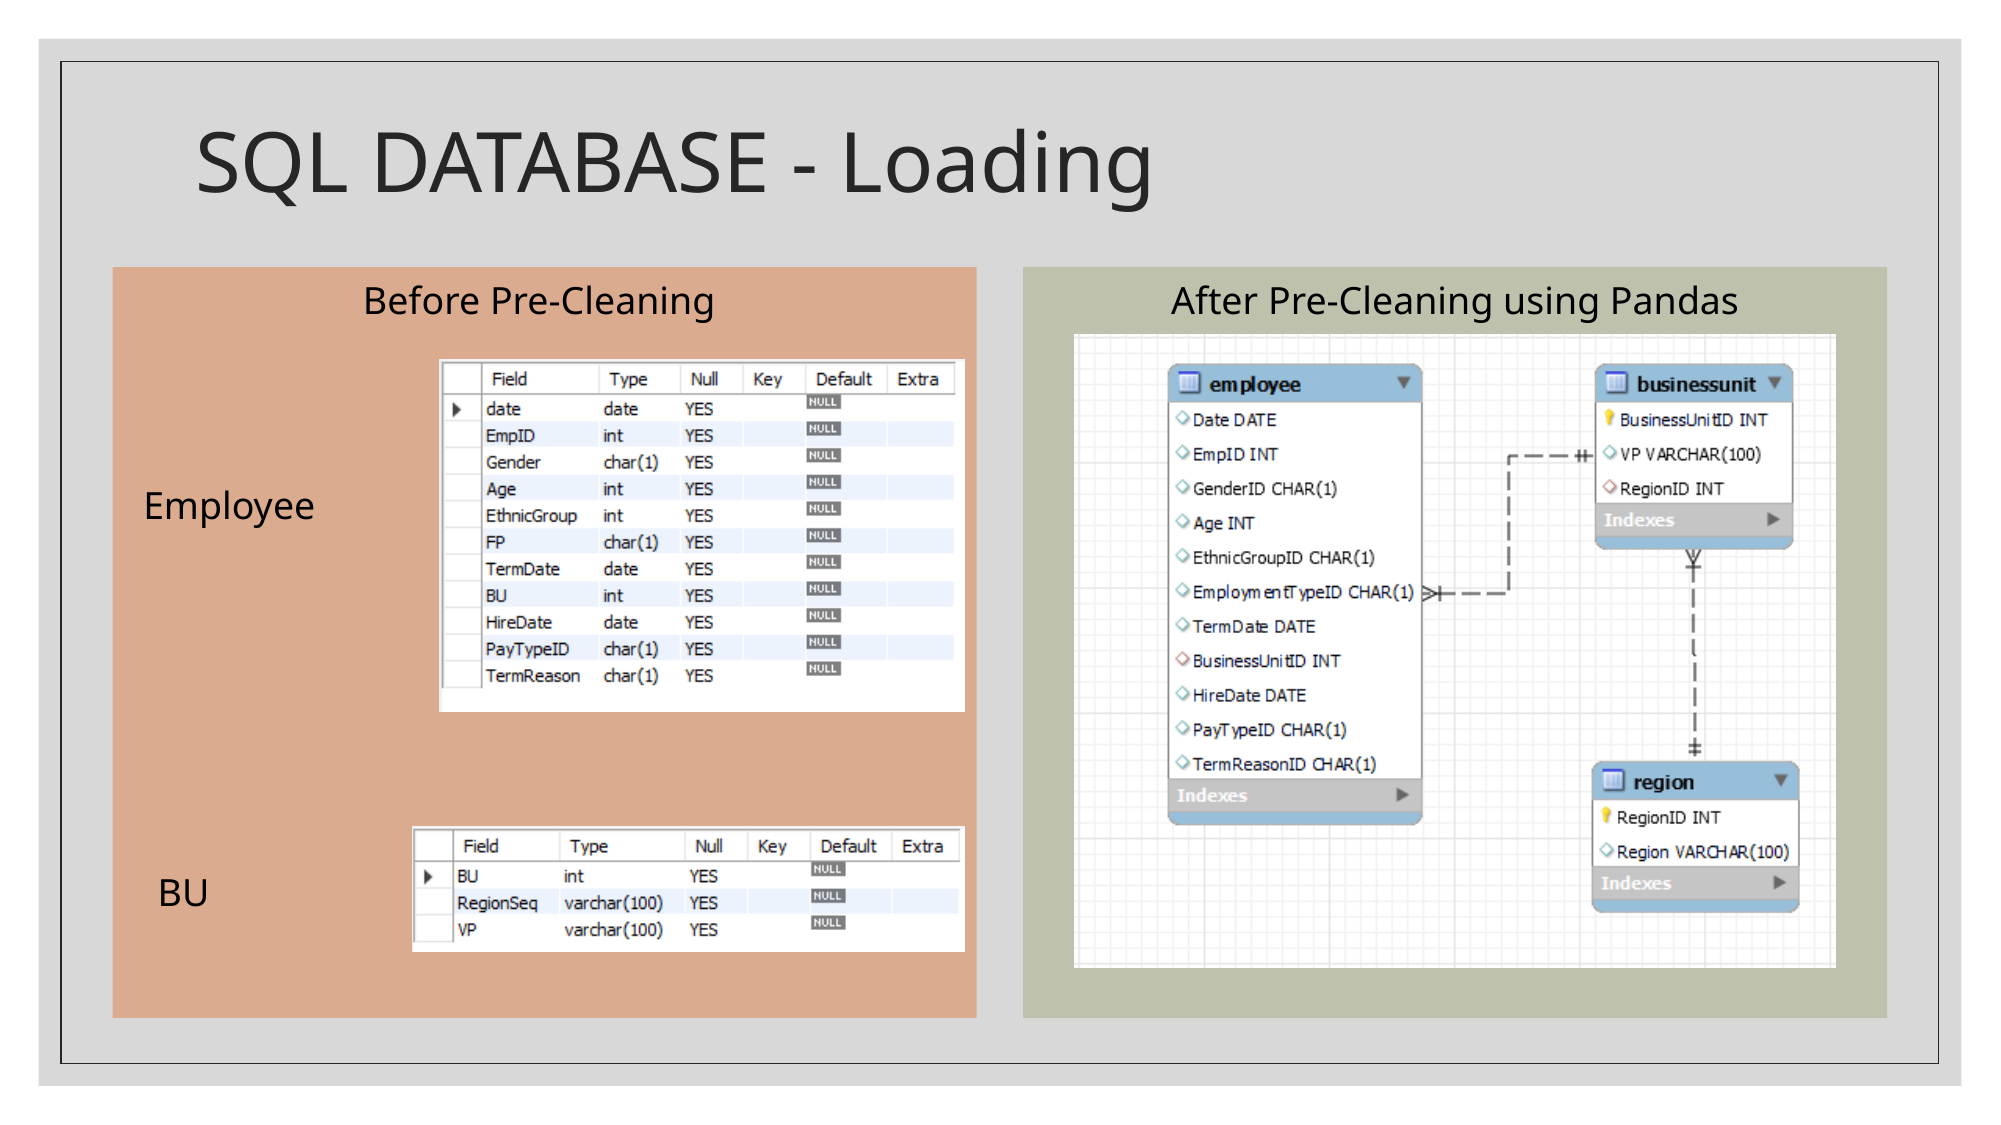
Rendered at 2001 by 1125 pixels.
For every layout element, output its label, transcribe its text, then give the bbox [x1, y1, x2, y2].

title SQL DATABASE - Loading [180, 47, 1830, 285]
text_box [1023, 267, 1888, 1018]
picture [1074, 334, 1836, 968]
text_box BU [143, 861, 406, 922]
text_box [112, 267, 977, 1018]
text_box Before Pre-Cleaning [348, 269, 741, 330]
picture [439, 359, 965, 712]
text_box Employee [128, 474, 433, 535]
picture [412, 826, 965, 952]
text_box After Pre-Cleaning using Pandas [1074, 269, 1836, 330]
